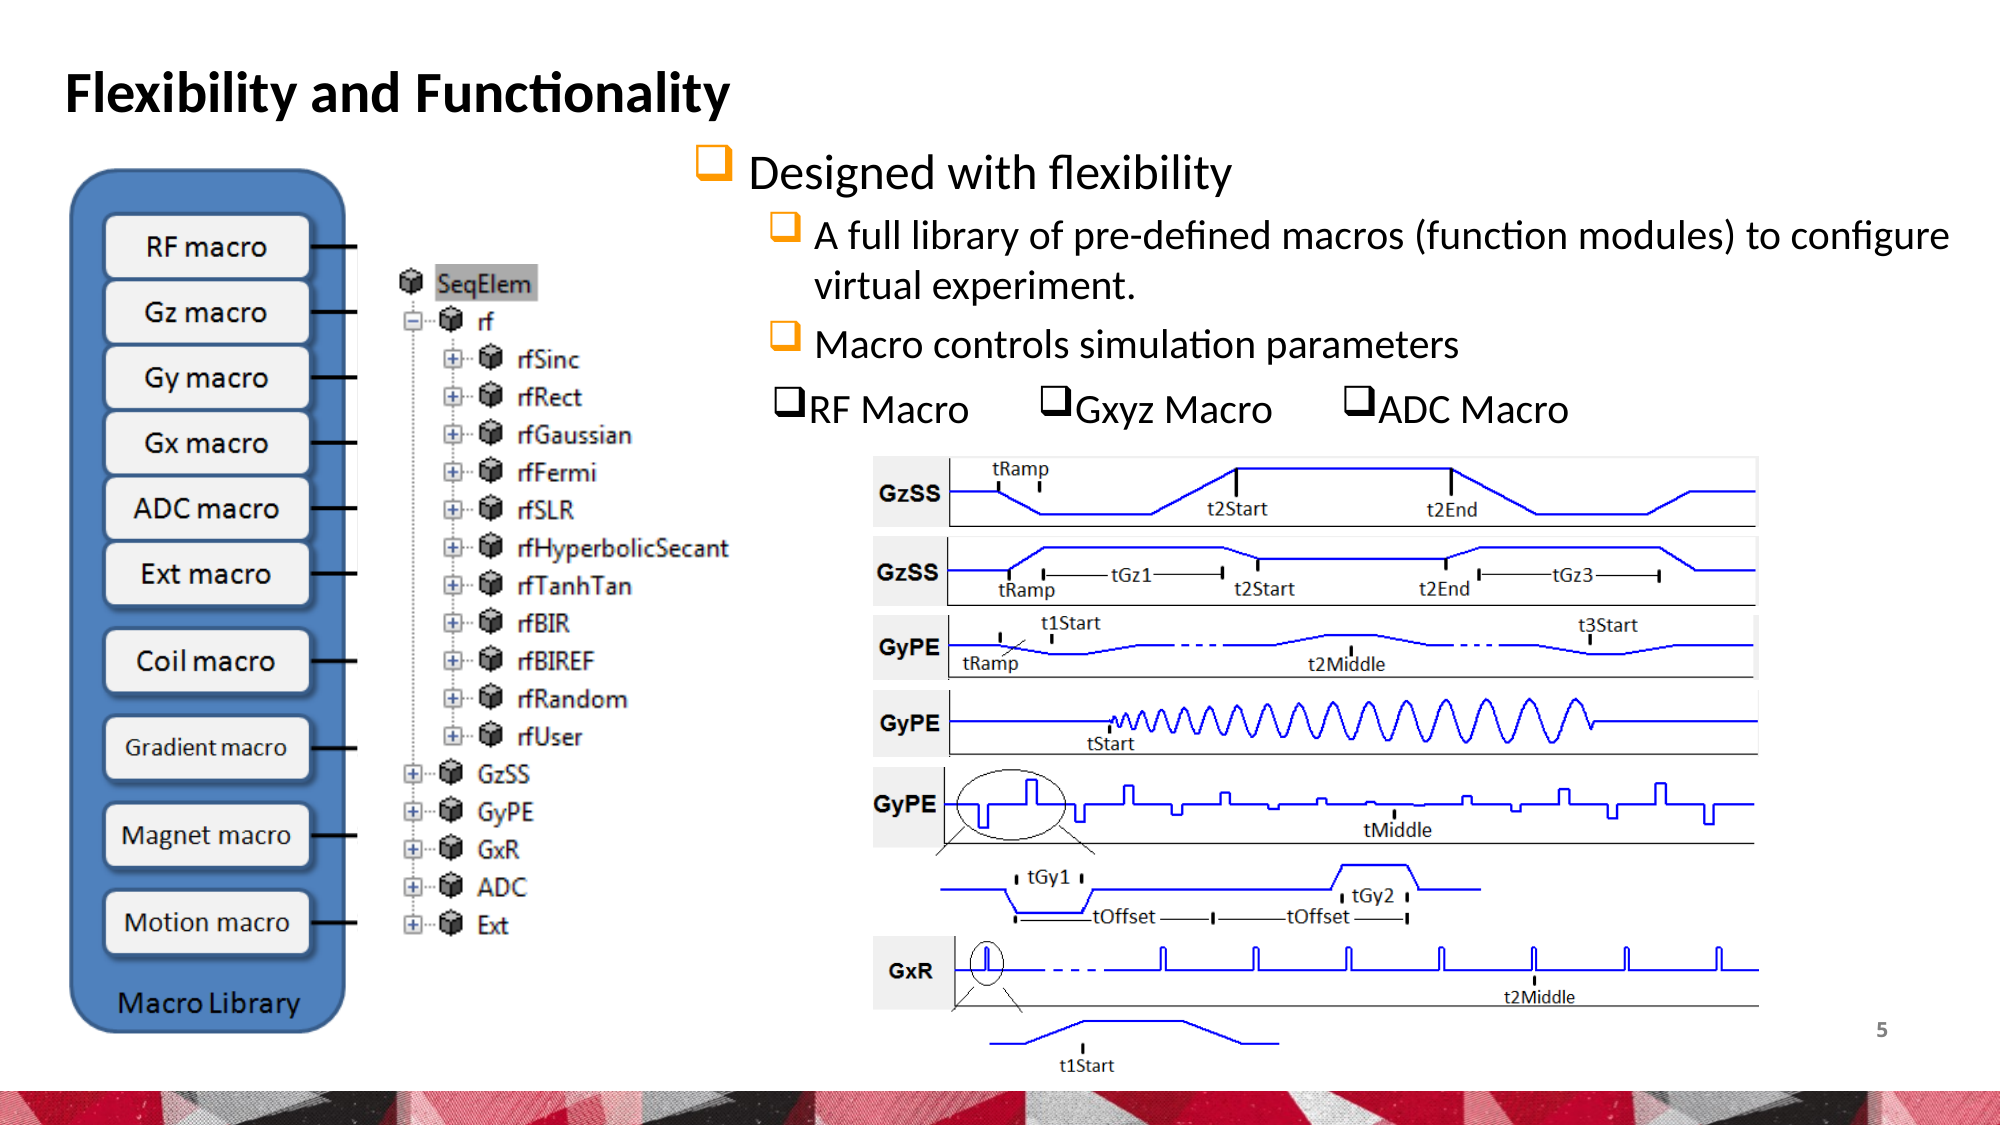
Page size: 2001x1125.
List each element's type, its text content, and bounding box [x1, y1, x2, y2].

picture [872, 536, 1759, 607]
picture [872, 456, 1759, 528]
picture [872, 936, 1759, 1078]
text_box Designed with flexibility A full library of pre-defined macros (function modules) to configure virtual experiment. Macro controls simulation parameters [677, 132, 2000, 486]
text_box Flexibility and Functionality [50, 46, 843, 132]
picture [68, 167, 358, 1035]
text_box Gxyz Macro [983, 374, 1286, 440]
picture [872, 690, 1759, 757]
picture [398, 264, 768, 962]
text_box ADC Macro [1286, 374, 1585, 440]
picture [872, 614, 1759, 681]
picture [872, 766, 1759, 927]
text_box RF Macro [772, 374, 983, 440]
picture [0, 1091, 2000, 1125]
